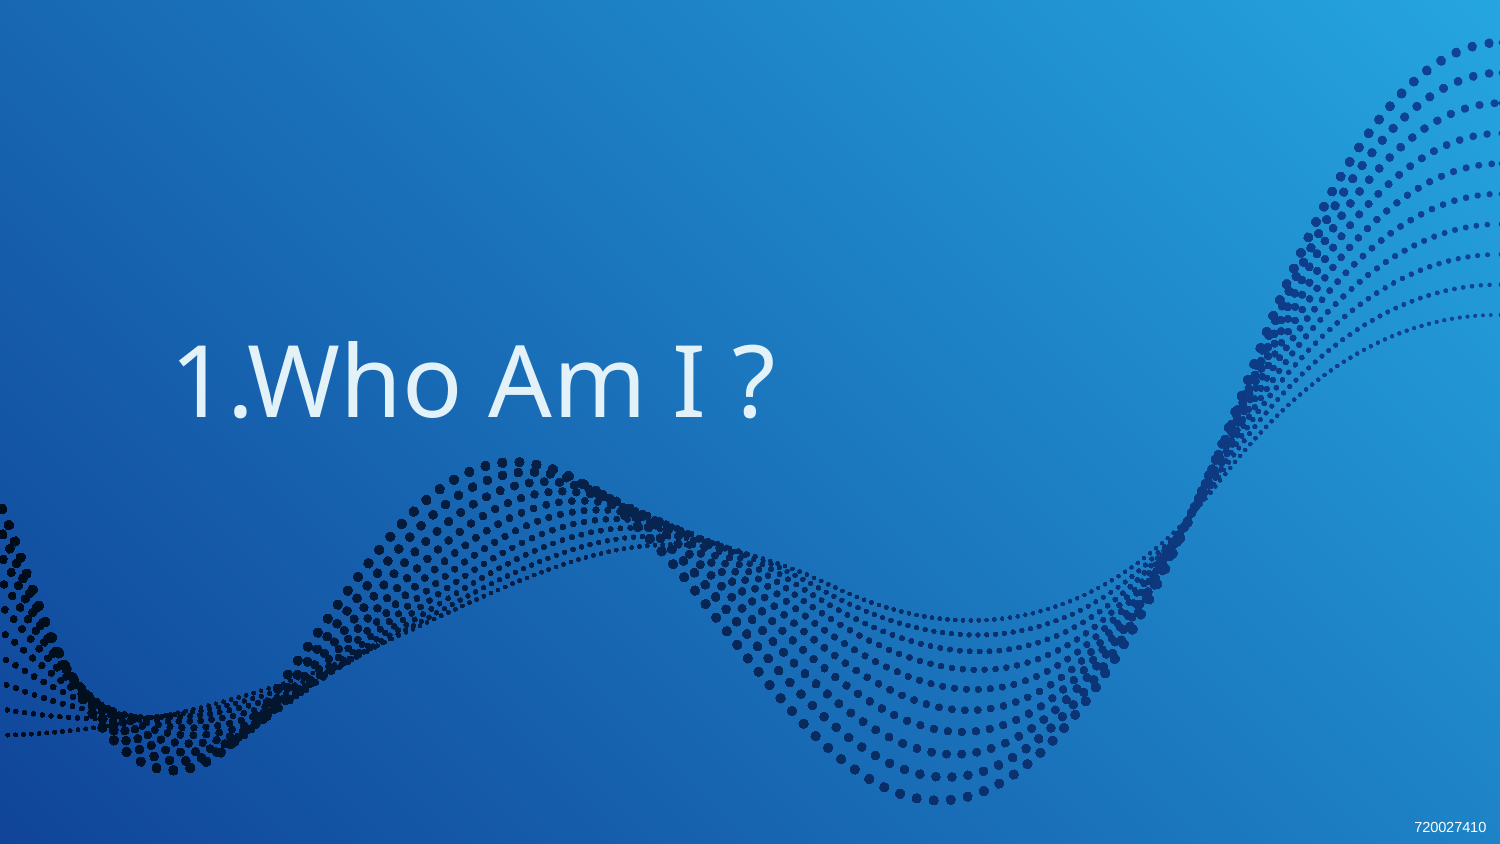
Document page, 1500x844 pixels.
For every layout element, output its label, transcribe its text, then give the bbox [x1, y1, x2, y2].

text_box 720027410 [1399, 810, 1500, 844]
title 1.Who Am I ? [170, 339, 1330, 440]
